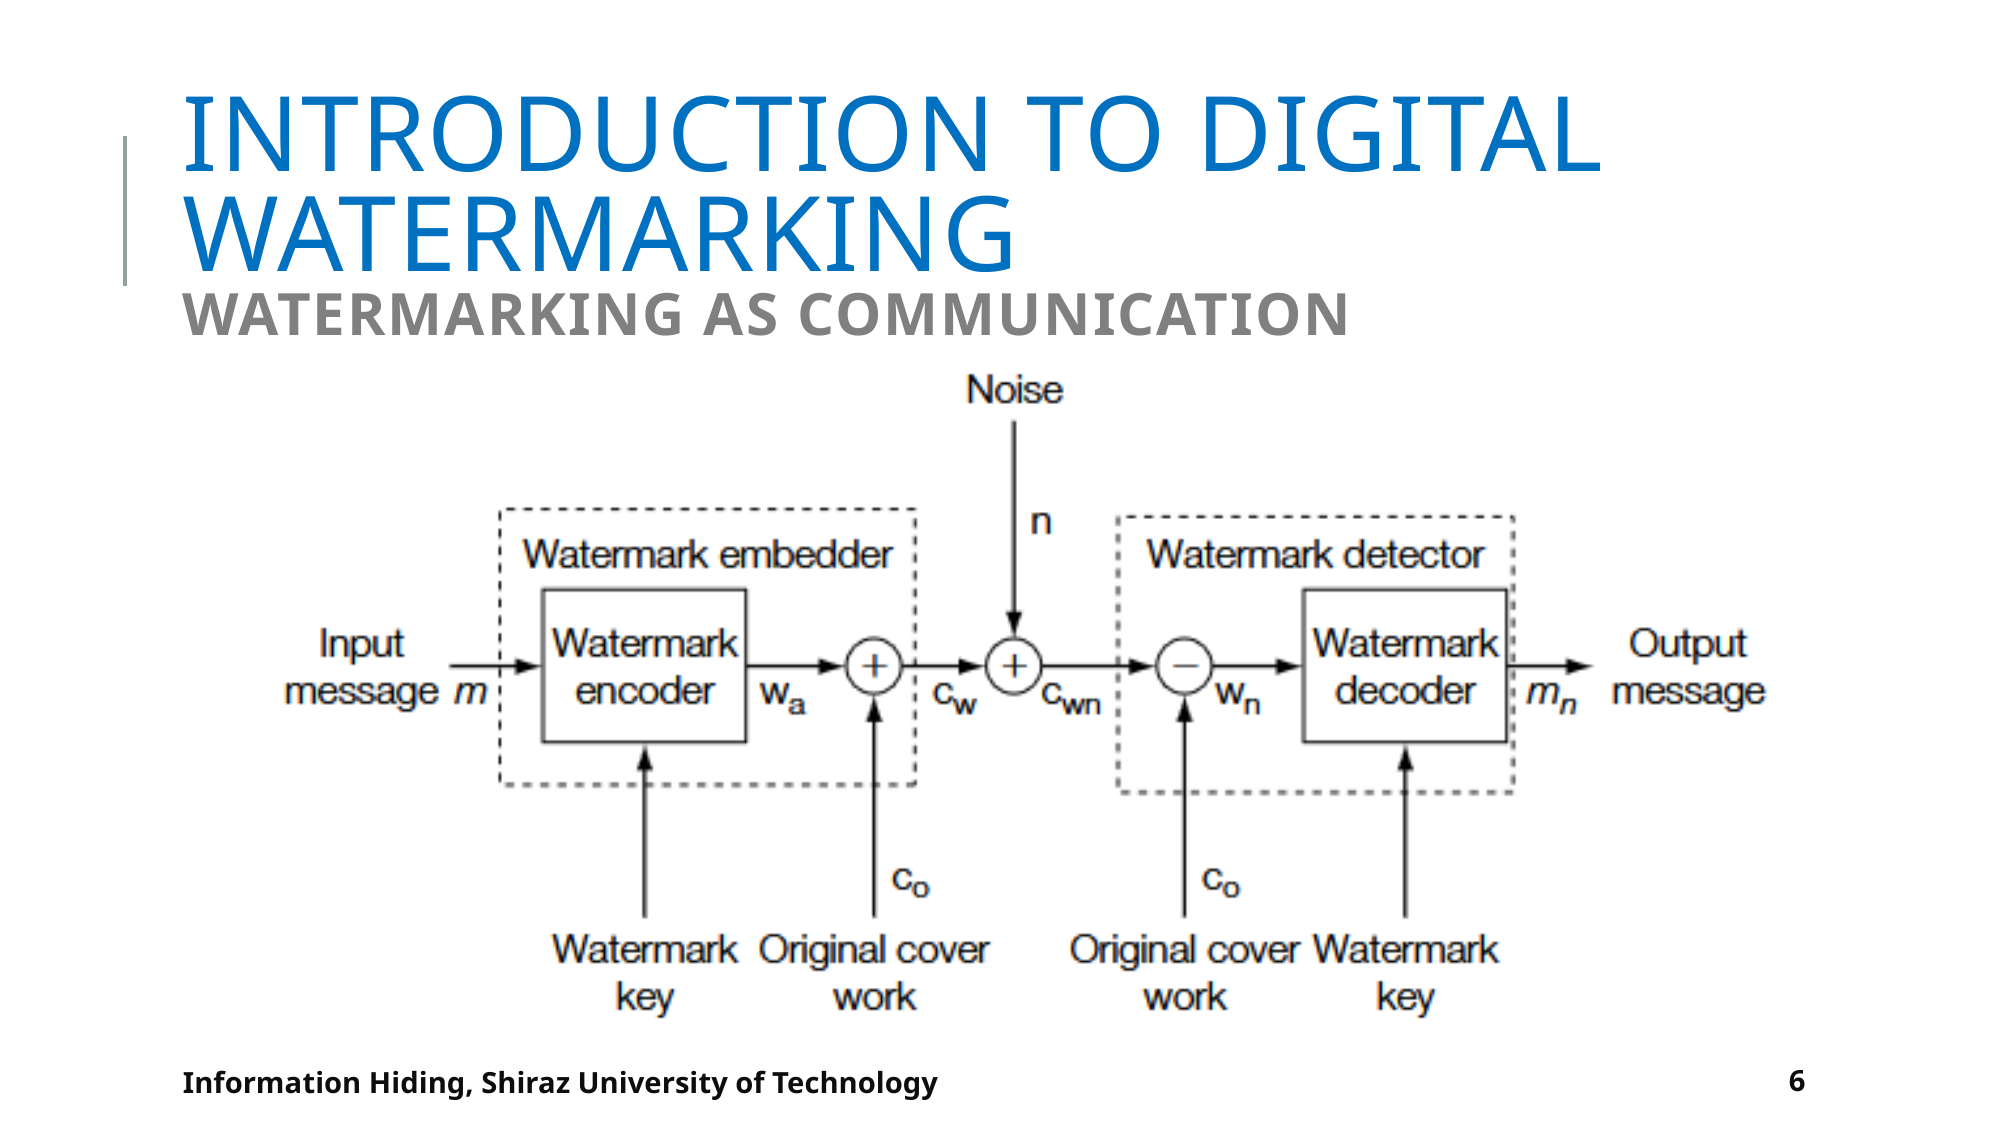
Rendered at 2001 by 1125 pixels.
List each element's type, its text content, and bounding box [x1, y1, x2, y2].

title Introduction to Digital Watermarking Watermarking as Communication [168, 96, 1853, 342]
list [204, 349, 1796, 1030]
slide_number 6 [1773, 1059, 1853, 1105]
footer Information Hiding, Shiraz University of Technology [168, 1059, 1773, 1105]
